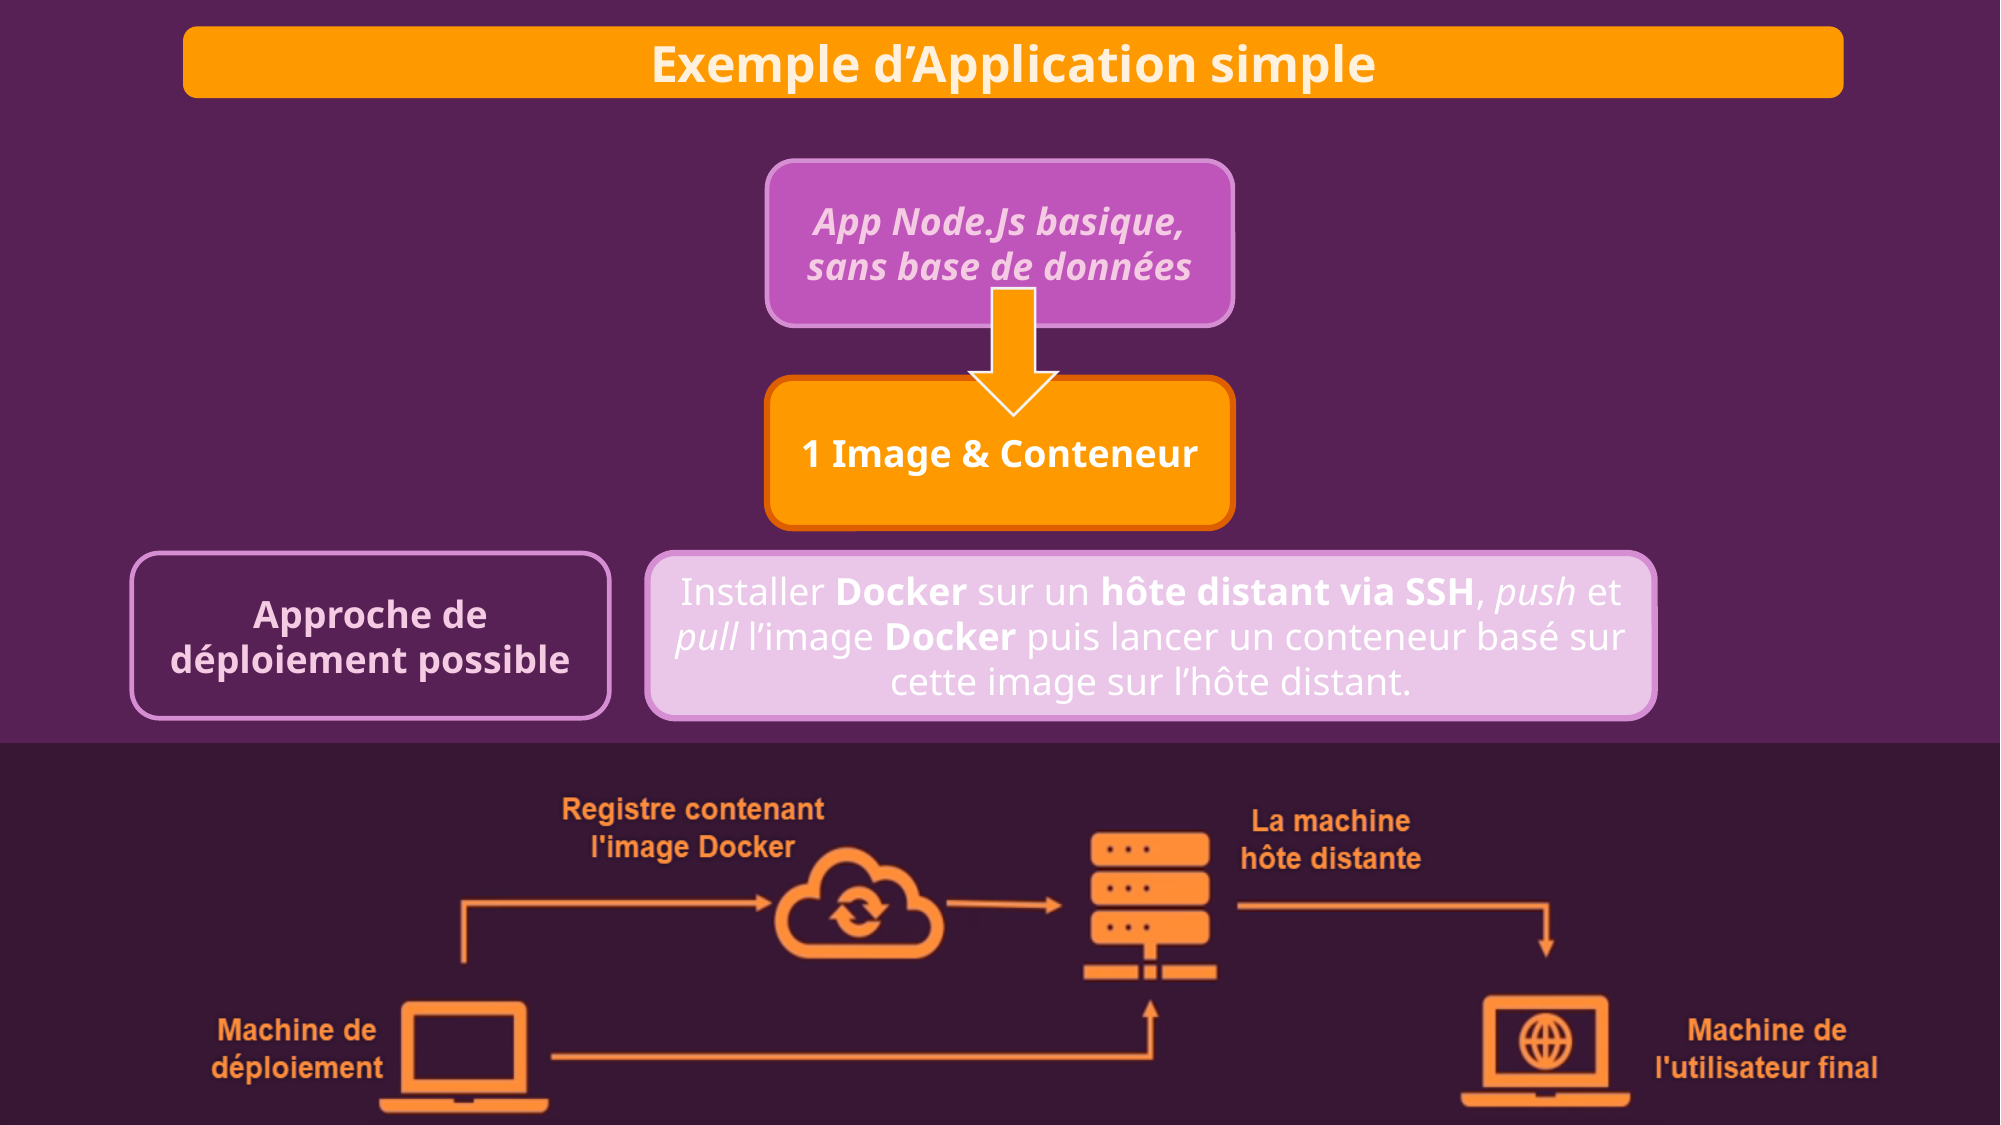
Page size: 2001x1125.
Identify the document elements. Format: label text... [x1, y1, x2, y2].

text_box App Node.Js basique, sans base de données [766, 159, 1234, 327]
text_box Installer Docker sur un hôte distant via SSH, push et pull l’image Docker puis lancer un conteneur basé sur cette image sur l’hôte distant. [646, 551, 1656, 720]
text_box [967, 287, 1060, 417]
text_box Approche de déploiement possible [130, 551, 611, 720]
picture [0, 743, 2000, 1125]
text_box Exemple d’Application simple [185, 28, 1842, 96]
text_box 1 Image & Conteneur [766, 376, 1234, 530]
